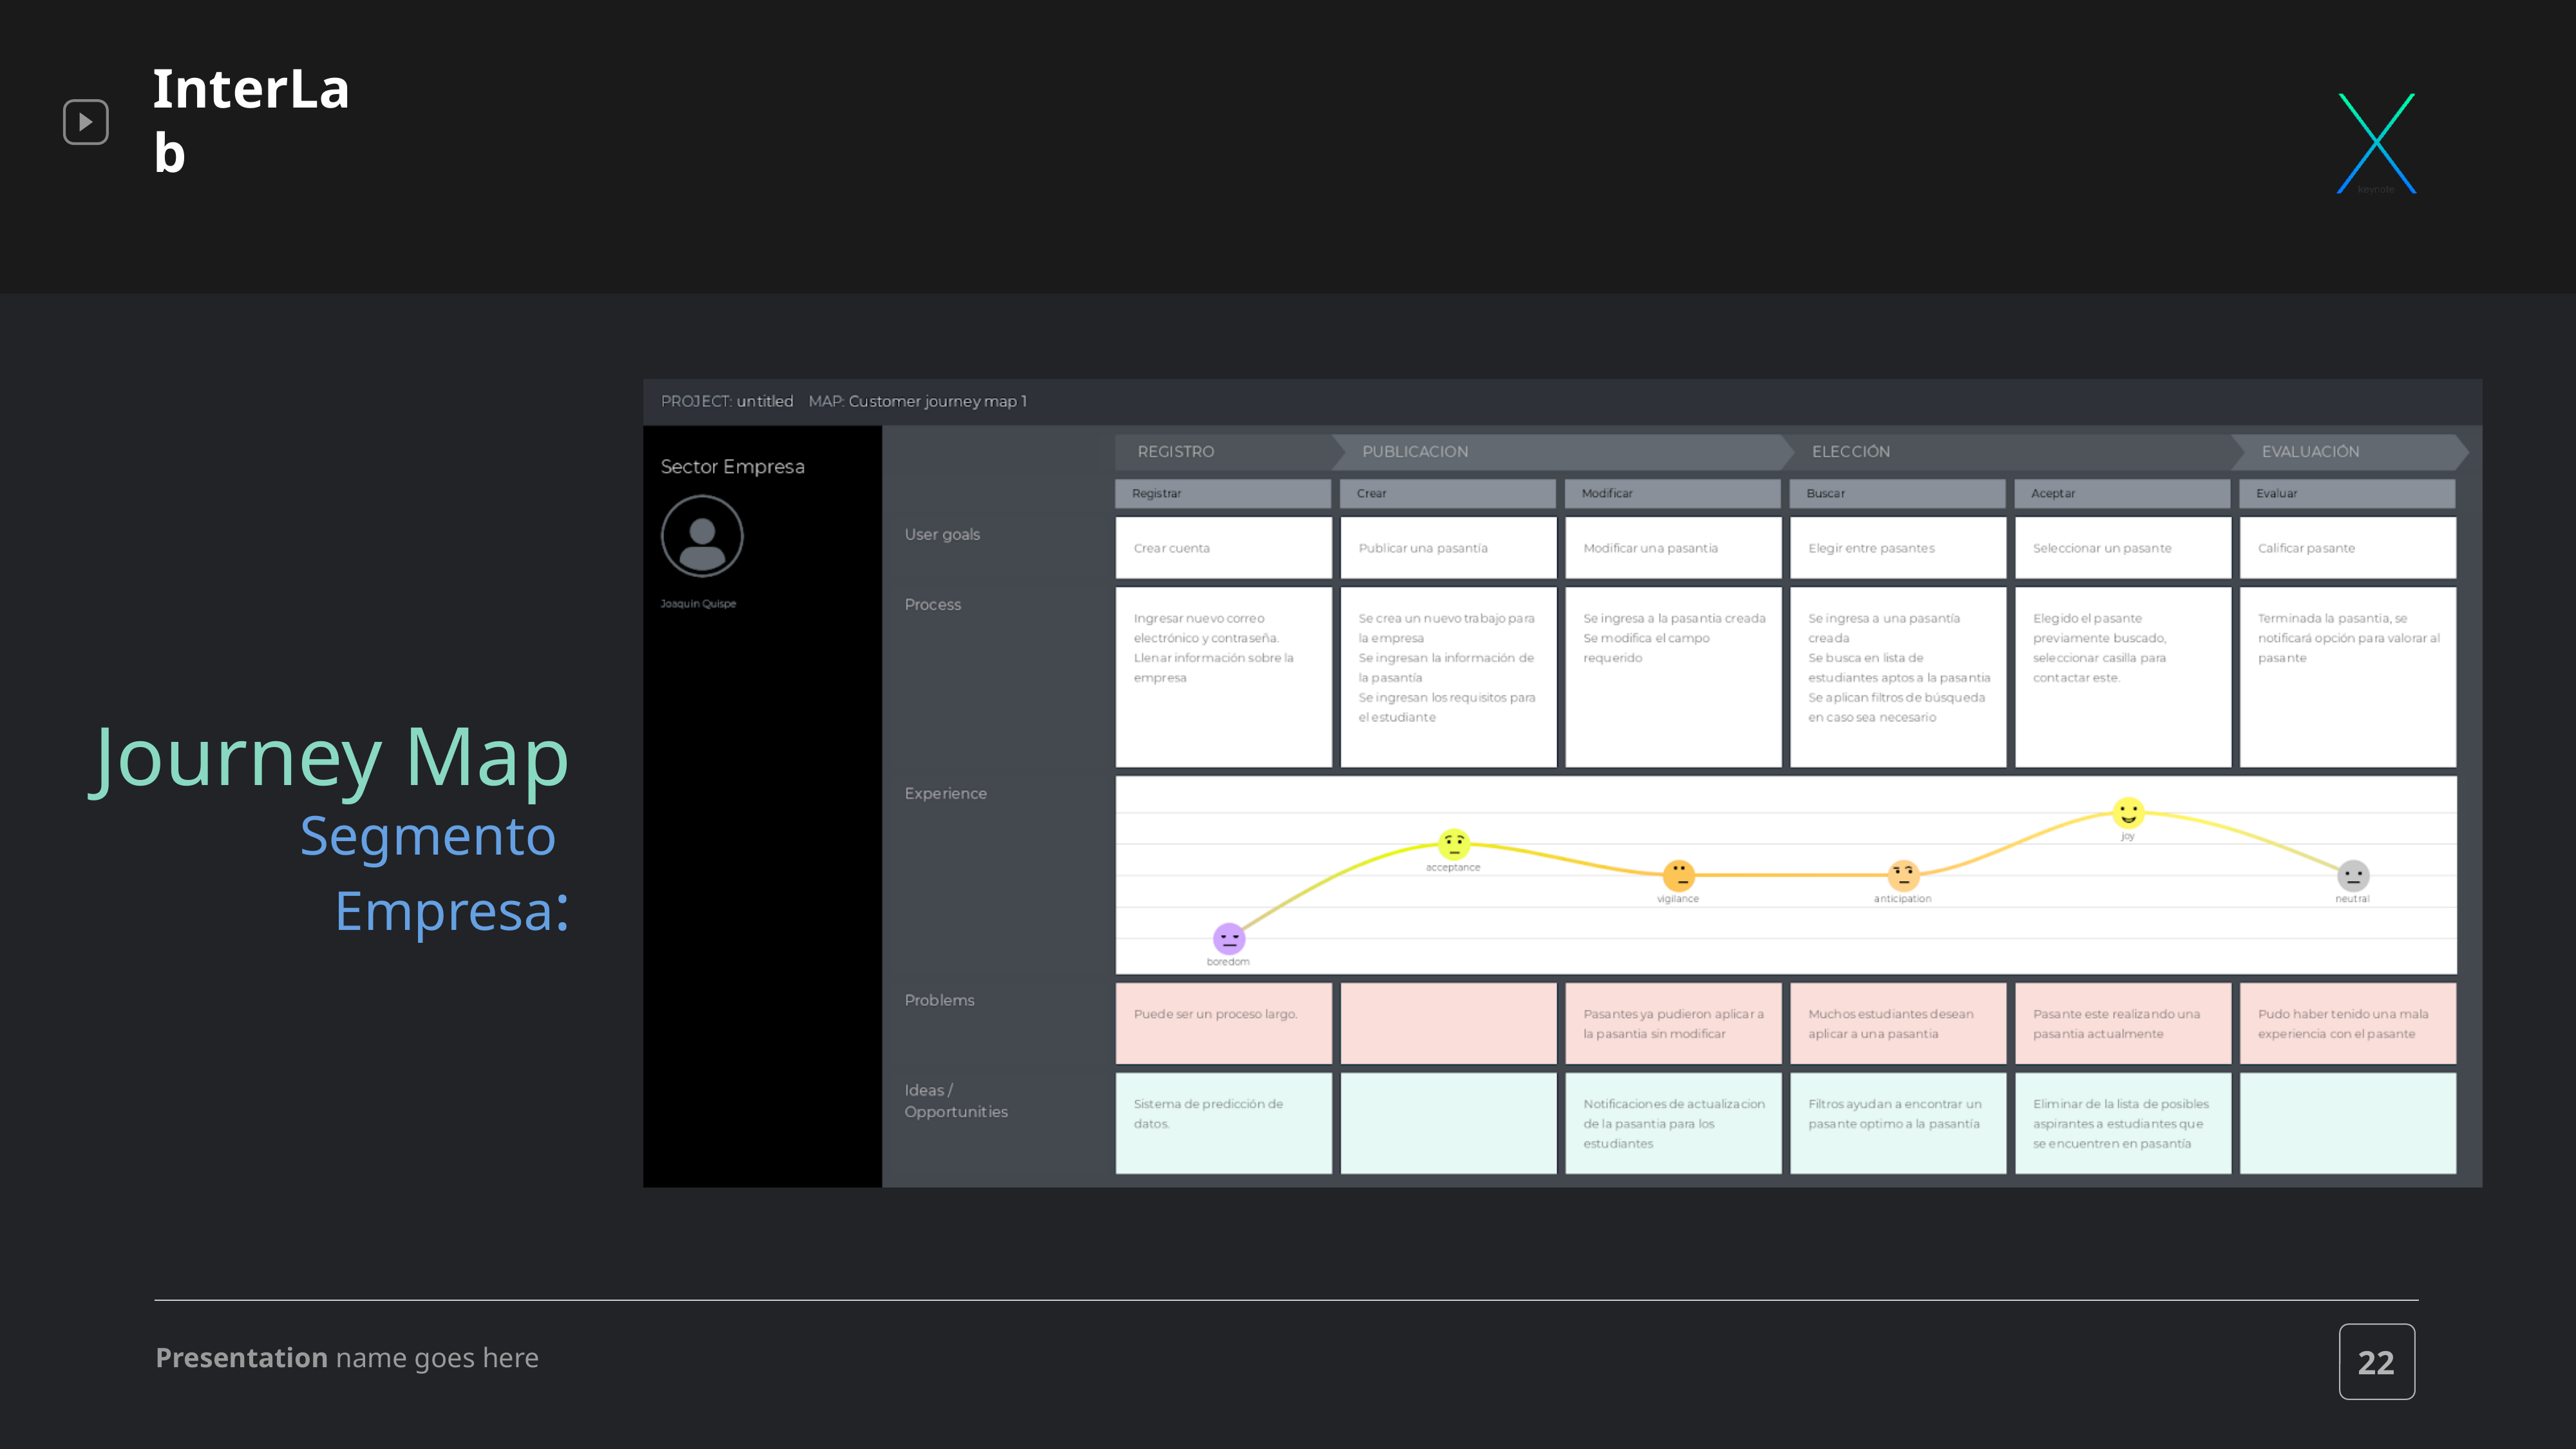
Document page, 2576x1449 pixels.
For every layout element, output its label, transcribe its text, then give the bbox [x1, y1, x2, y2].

picture [2336, 93, 2417, 194]
picture [643, 378, 2483, 1188]
text_box Journey Map Segmento Empresa: [0, 620, 572, 1028]
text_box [153, 86, 385, 207]
text_box 22 [2358, 1342, 2395, 1381]
